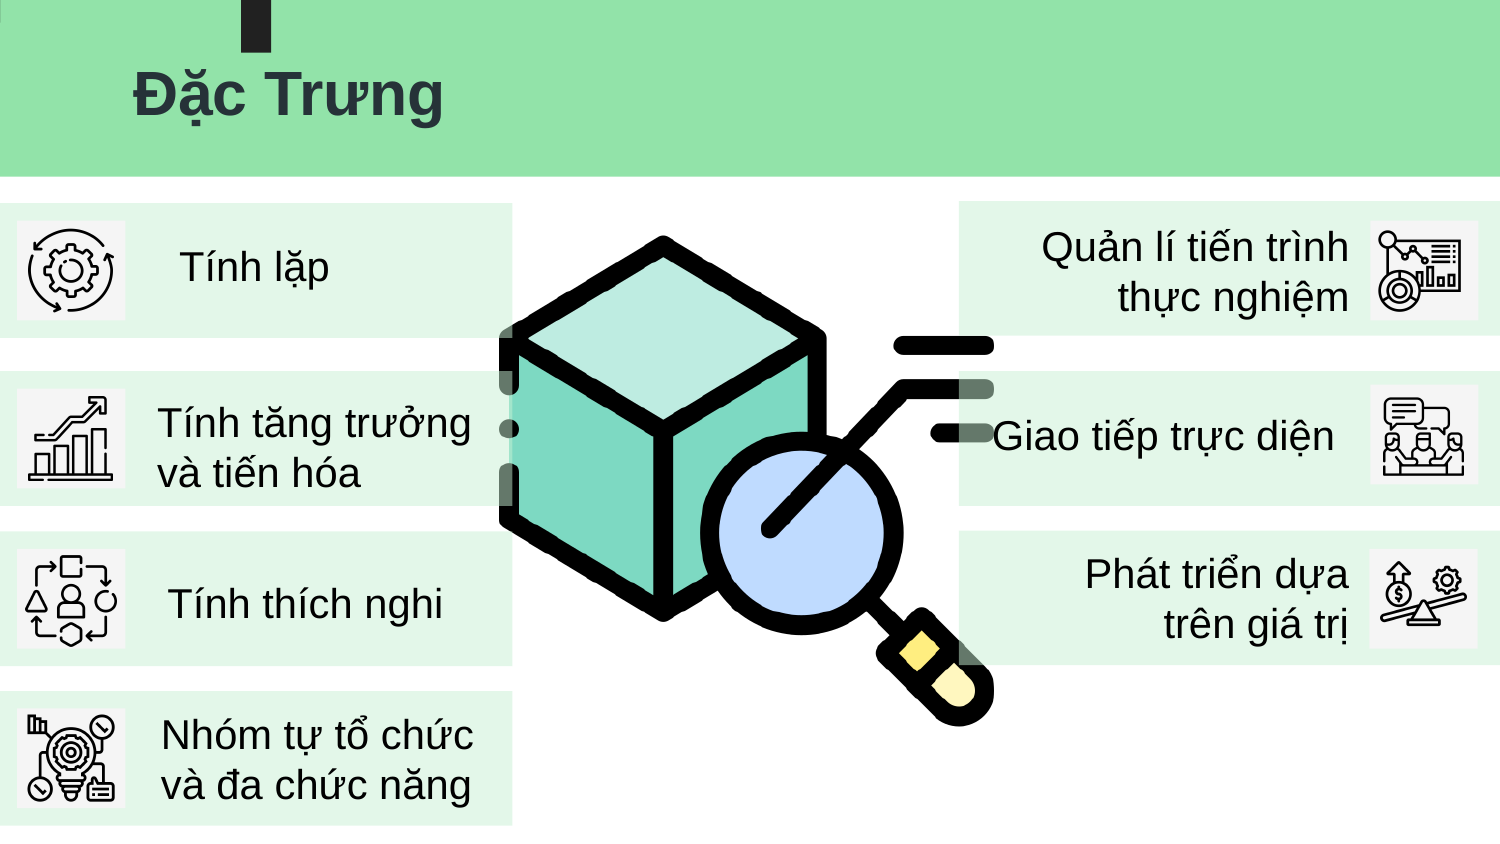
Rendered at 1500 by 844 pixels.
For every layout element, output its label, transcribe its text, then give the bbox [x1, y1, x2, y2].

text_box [0, 202, 513, 339]
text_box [0, 370, 524, 507]
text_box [958, 200, 1500, 336]
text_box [958, 370, 1500, 507]
picture [498, 233, 994, 728]
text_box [958, 530, 1500, 666]
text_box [0, 690, 520, 826]
text_box [241, 0, 272, 53]
title Đặc Trưng [118, 43, 1382, 138]
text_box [0, 531, 513, 667]
